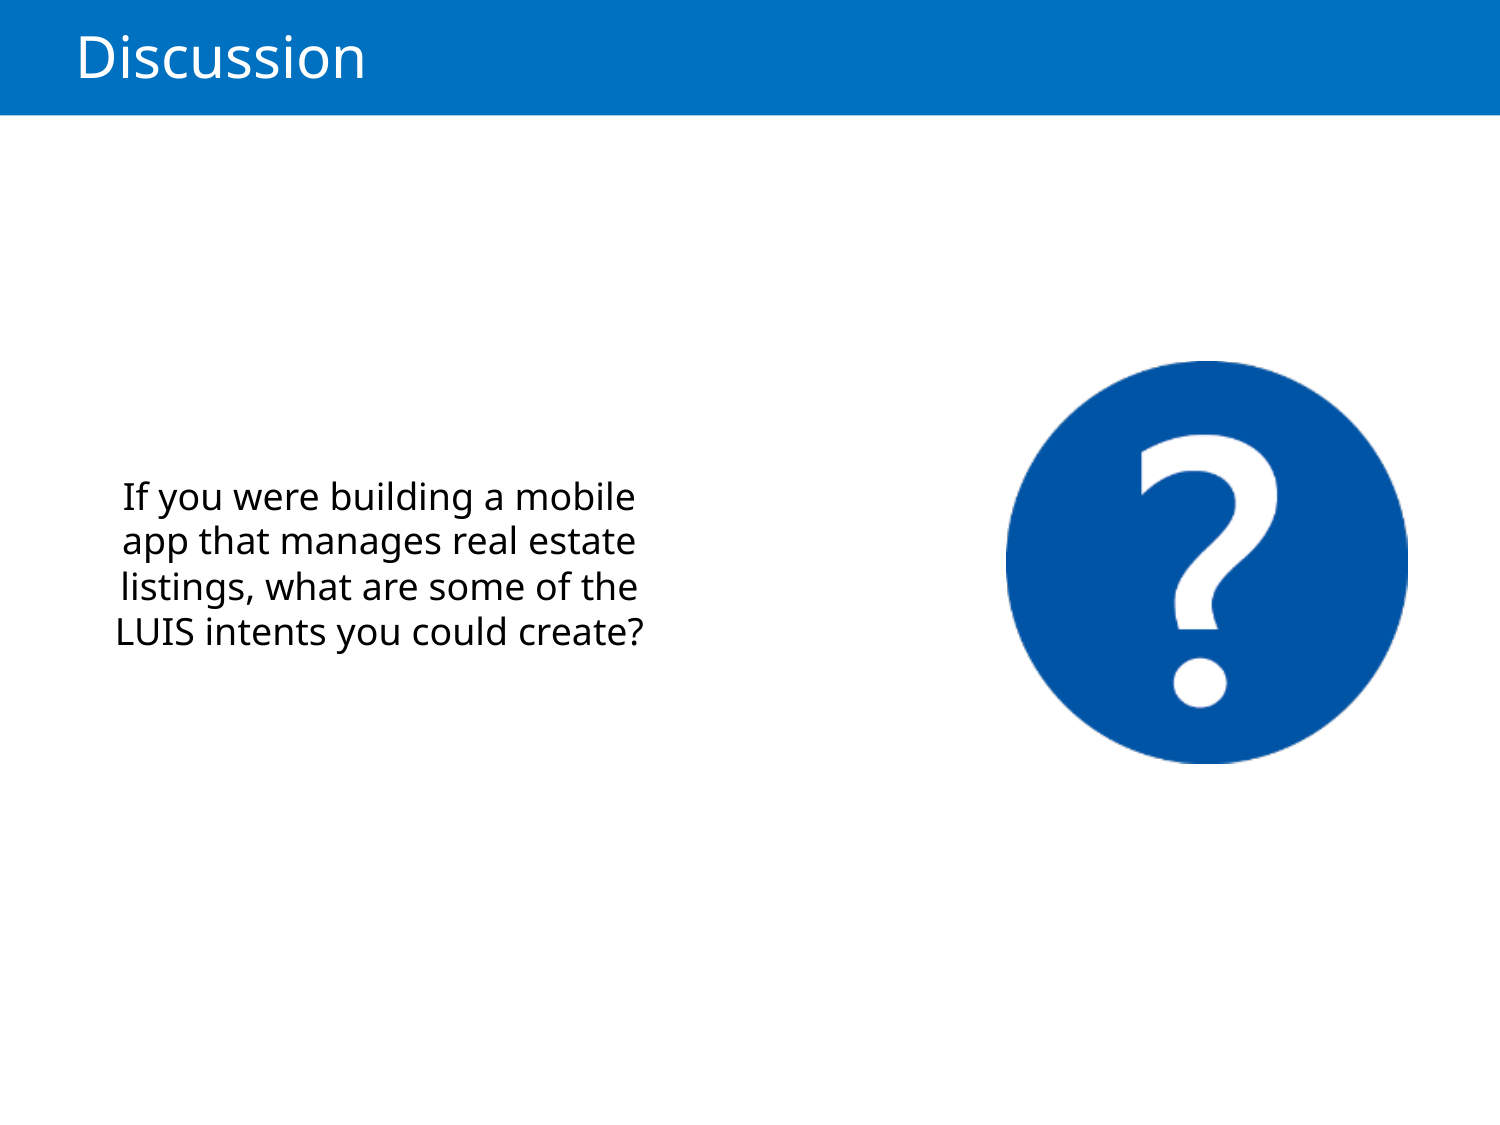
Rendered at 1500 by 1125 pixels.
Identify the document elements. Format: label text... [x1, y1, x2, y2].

text_box If you were building a mobile app that manages real estate listings, what are some of the LUIS intents you could create? [92, 201, 668, 924]
title Discussion [75, 0, 1351, 122]
picture [1005, 361, 1409, 764]
